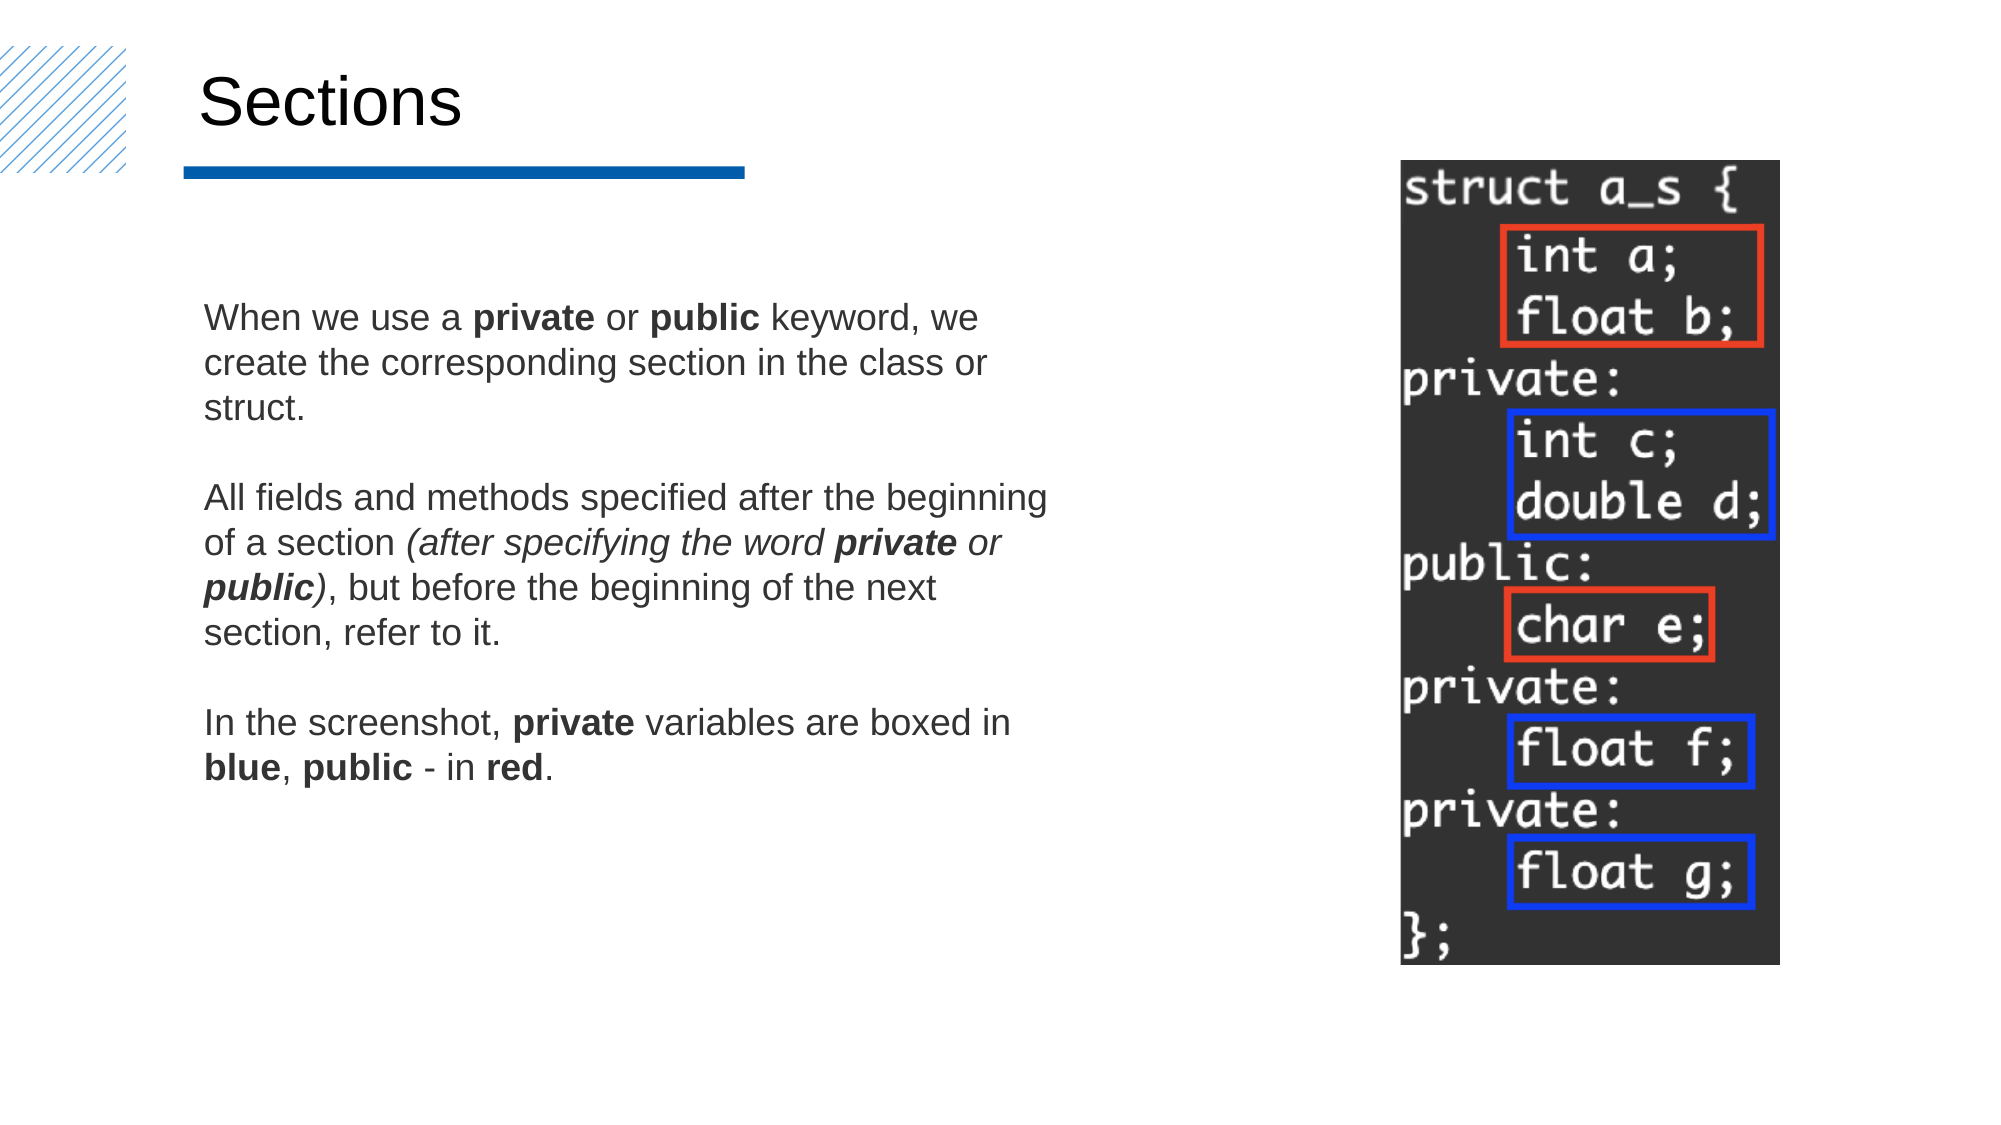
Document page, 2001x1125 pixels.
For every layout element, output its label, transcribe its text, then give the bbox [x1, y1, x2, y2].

picture [0, 46, 126, 173]
list Sections [183, 58, 1780, 149]
text_box When we use a private or public keyword, we create the corresponding section in the class or struct. All fields and methods specified after the beginning of a section (after specifying the word private or public), but before the beginning of the next section, refer to it. In the screenshot, private variables are boxed in blue, public - in red. [196, 285, 1083, 796]
picture [1400, 160, 1780, 965]
